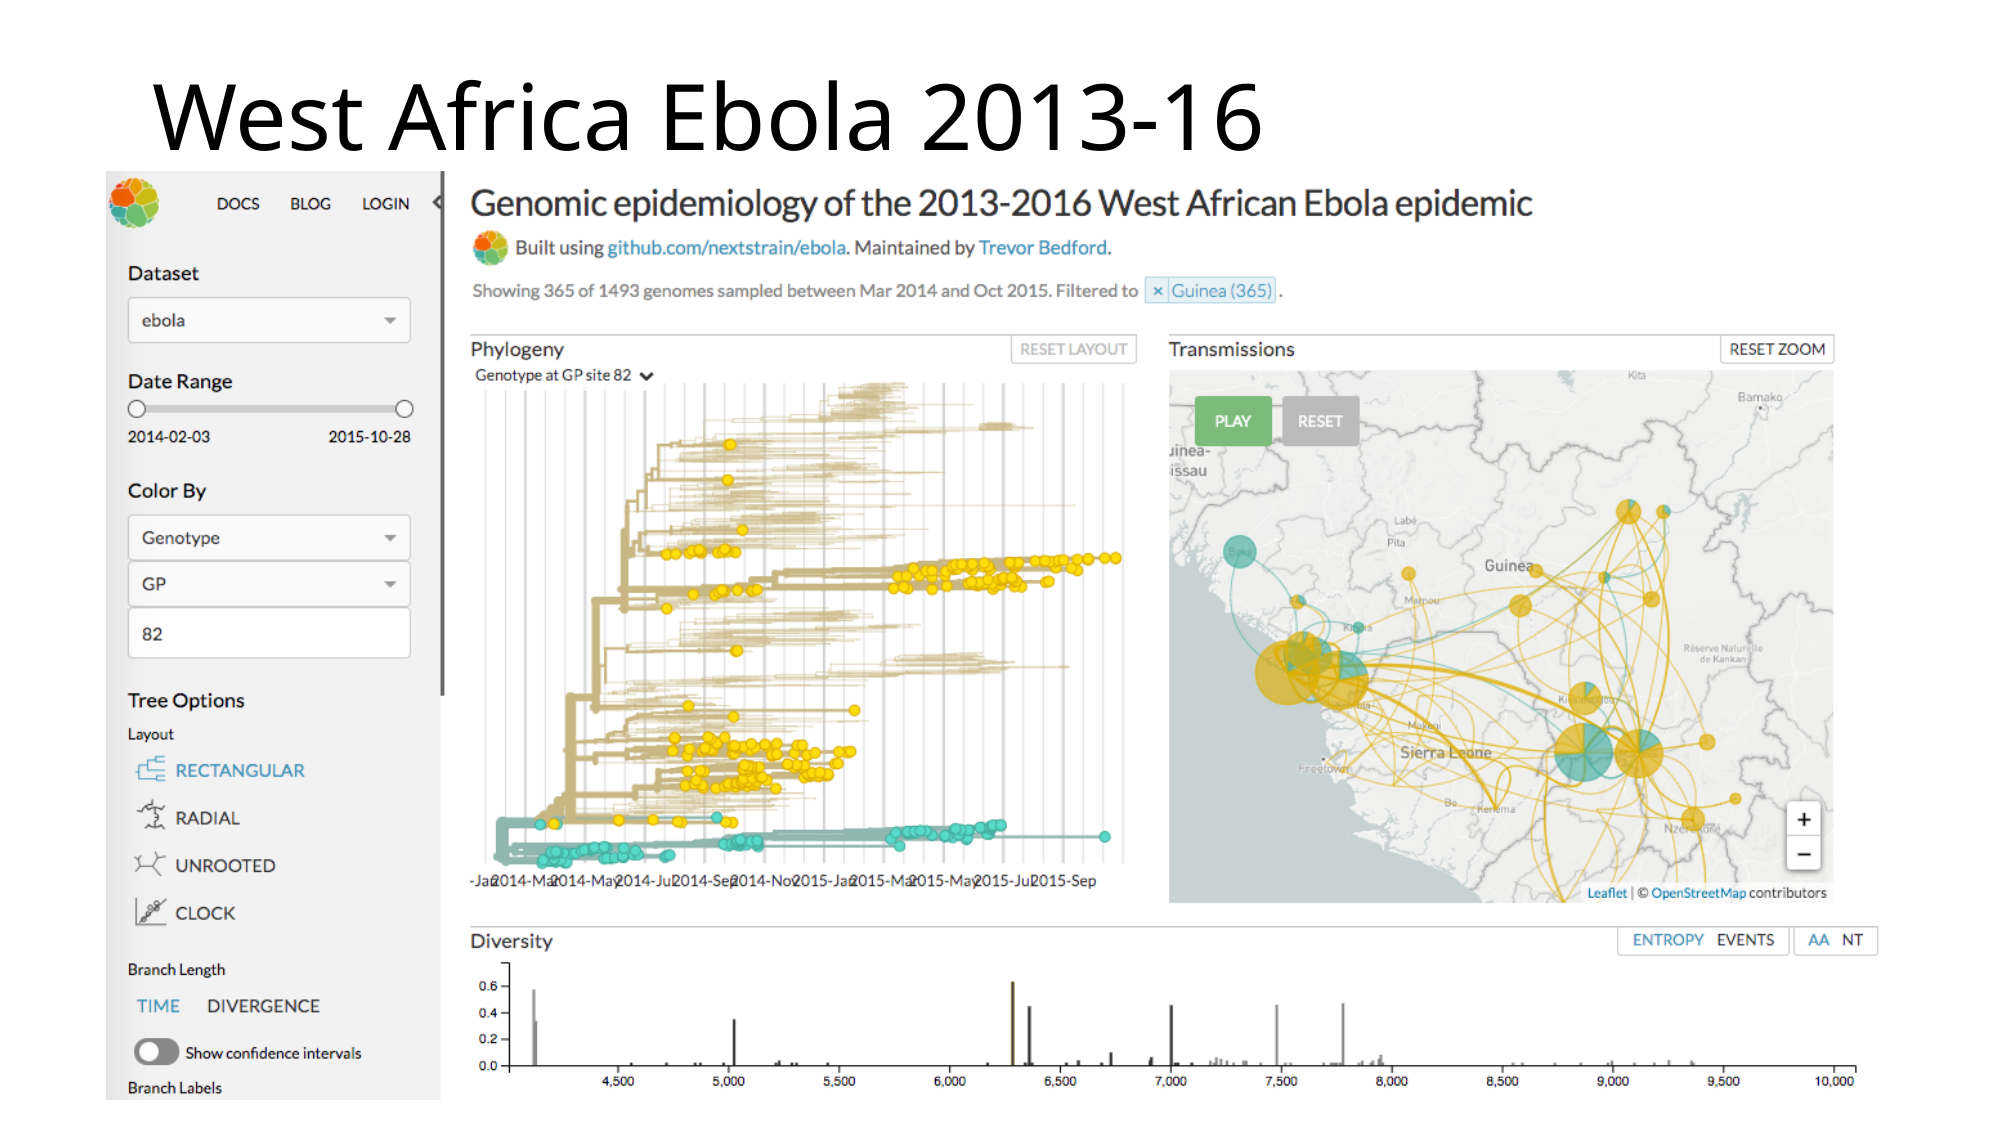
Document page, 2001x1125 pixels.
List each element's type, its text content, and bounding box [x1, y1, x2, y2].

picture [106, 171, 1894, 1100]
title West Africa Ebola 2013-16 [137, 11, 1863, 171]
